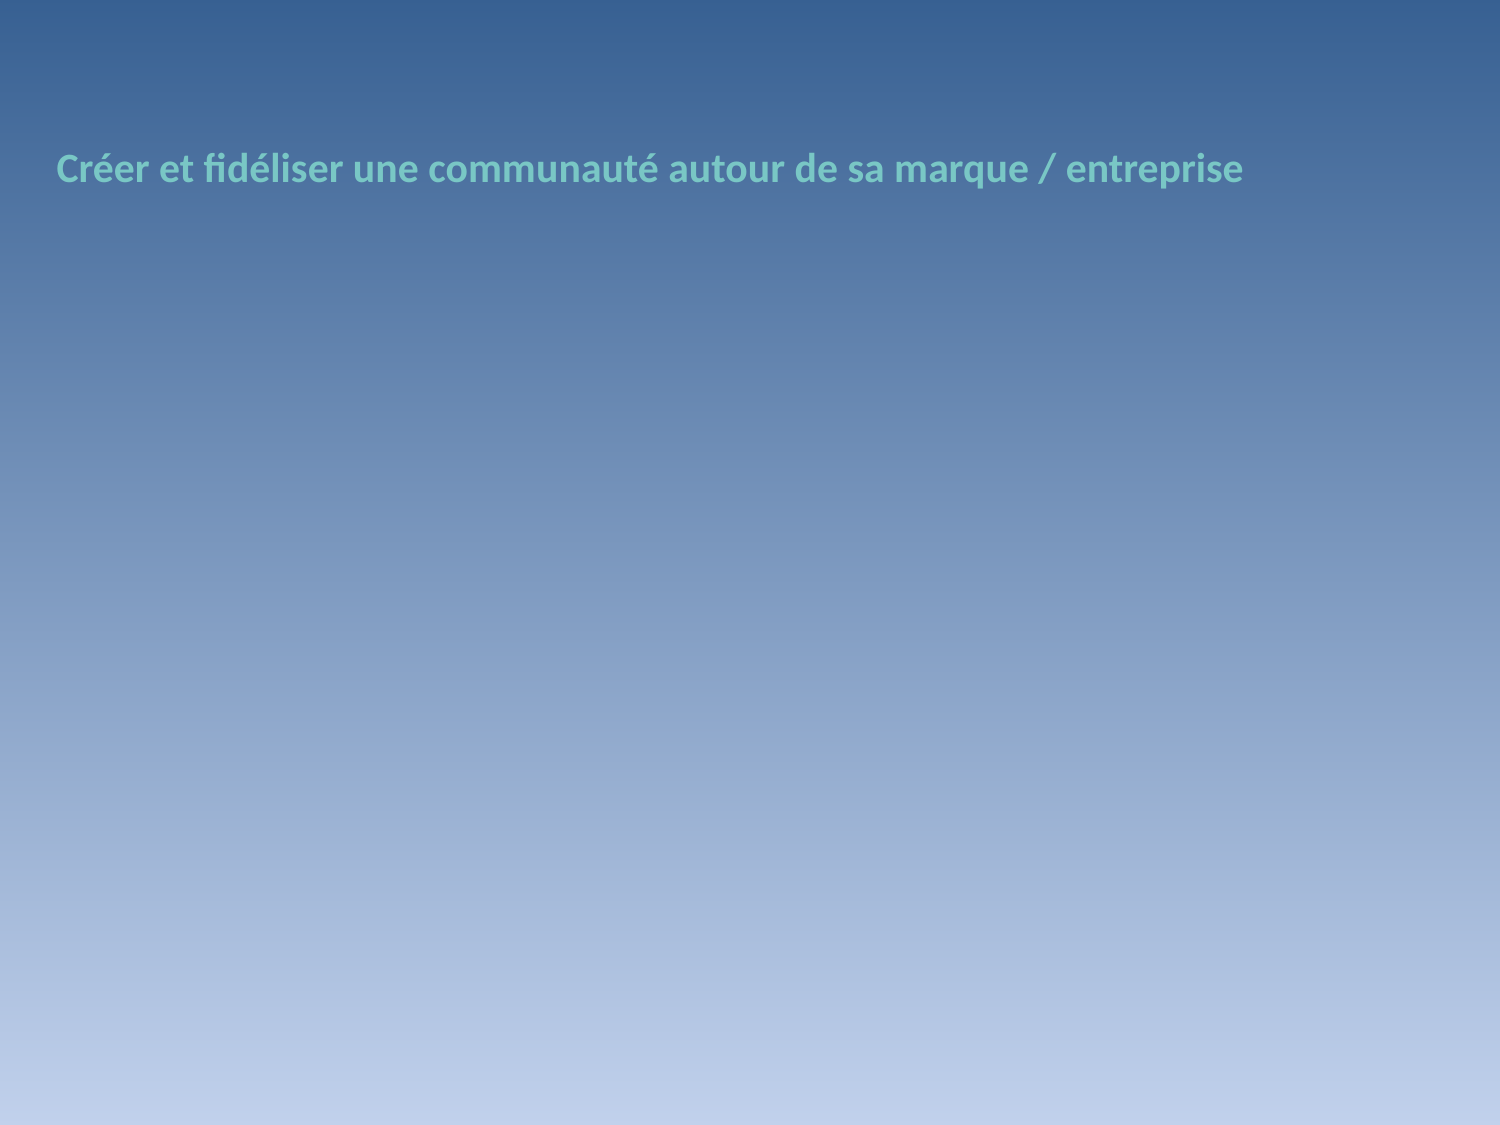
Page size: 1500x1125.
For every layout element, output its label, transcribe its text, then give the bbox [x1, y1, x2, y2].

text_box Créer et fidéliser une communauté autour de sa marque / entreprise [41, 108, 1260, 198]
